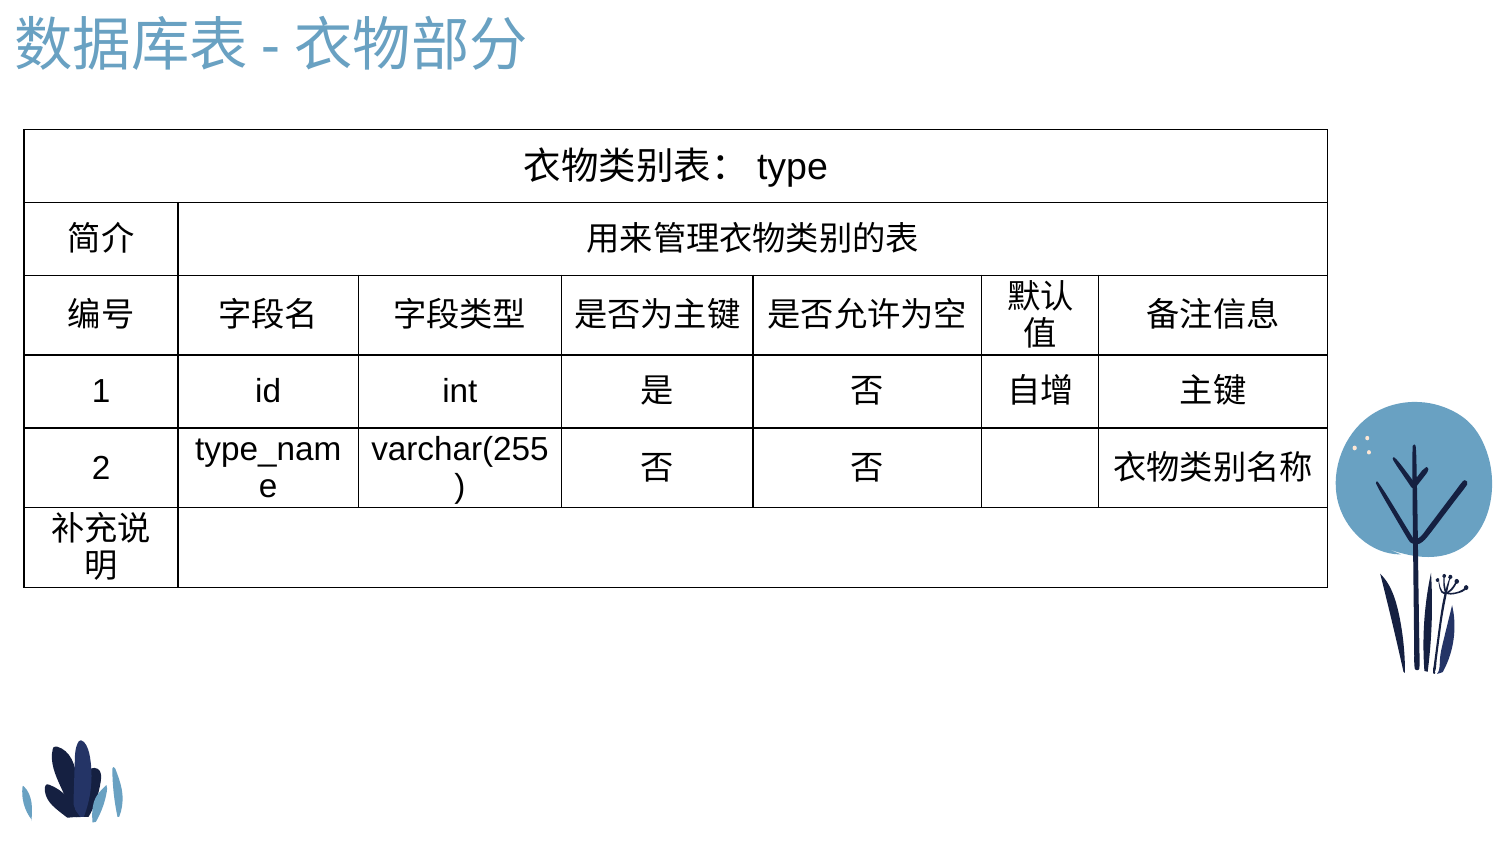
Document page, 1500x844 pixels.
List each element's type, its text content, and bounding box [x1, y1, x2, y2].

table_cell 备注信息 [1099, 276, 1327, 354]
table_cell 字段名 [179, 276, 358, 354]
table_cell 否 [754, 429, 981, 507]
table_cell 主键 [1099, 356, 1327, 427]
table_cell 2 [25, 429, 177, 507]
table_cell 简介 [25, 203, 177, 275]
table_cell 是否为主键 [562, 276, 752, 354]
table_cell id [179, 356, 358, 427]
table_cell 自增 [982, 356, 1098, 427]
table_cell type_name [179, 429, 358, 507]
table_cell 是 [562, 356, 752, 427]
table_cell 用来管理衣物类别的表 [179, 203, 1327, 275]
table_cell [982, 429, 1098, 507]
table_cell 1 [25, 356, 177, 427]
table_cell [179, 508, 1325, 587]
table_cell 衣物类别名称 [1099, 429, 1325, 507]
table_cell 是否允许为空 [754, 276, 981, 354]
table_cell int [359, 356, 561, 427]
table_cell 默认值 [982, 276, 1098, 354]
table_cell 编号 [25, 276, 177, 354]
table_cell 否 [754, 356, 981, 427]
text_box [1330, 401, 1499, 675]
text_box 数据库表-衣物部分 [0, 0, 846, 85]
table_cell varchar(255) [359, 429, 561, 507]
table_cell 补充说明 [25, 508, 177, 587]
table_cell 否 [562, 429, 752, 507]
table_header 衣物类别表：type [25, 130, 1327, 202]
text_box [20, 739, 124, 823]
table_cell 字段类型 [359, 276, 561, 354]
